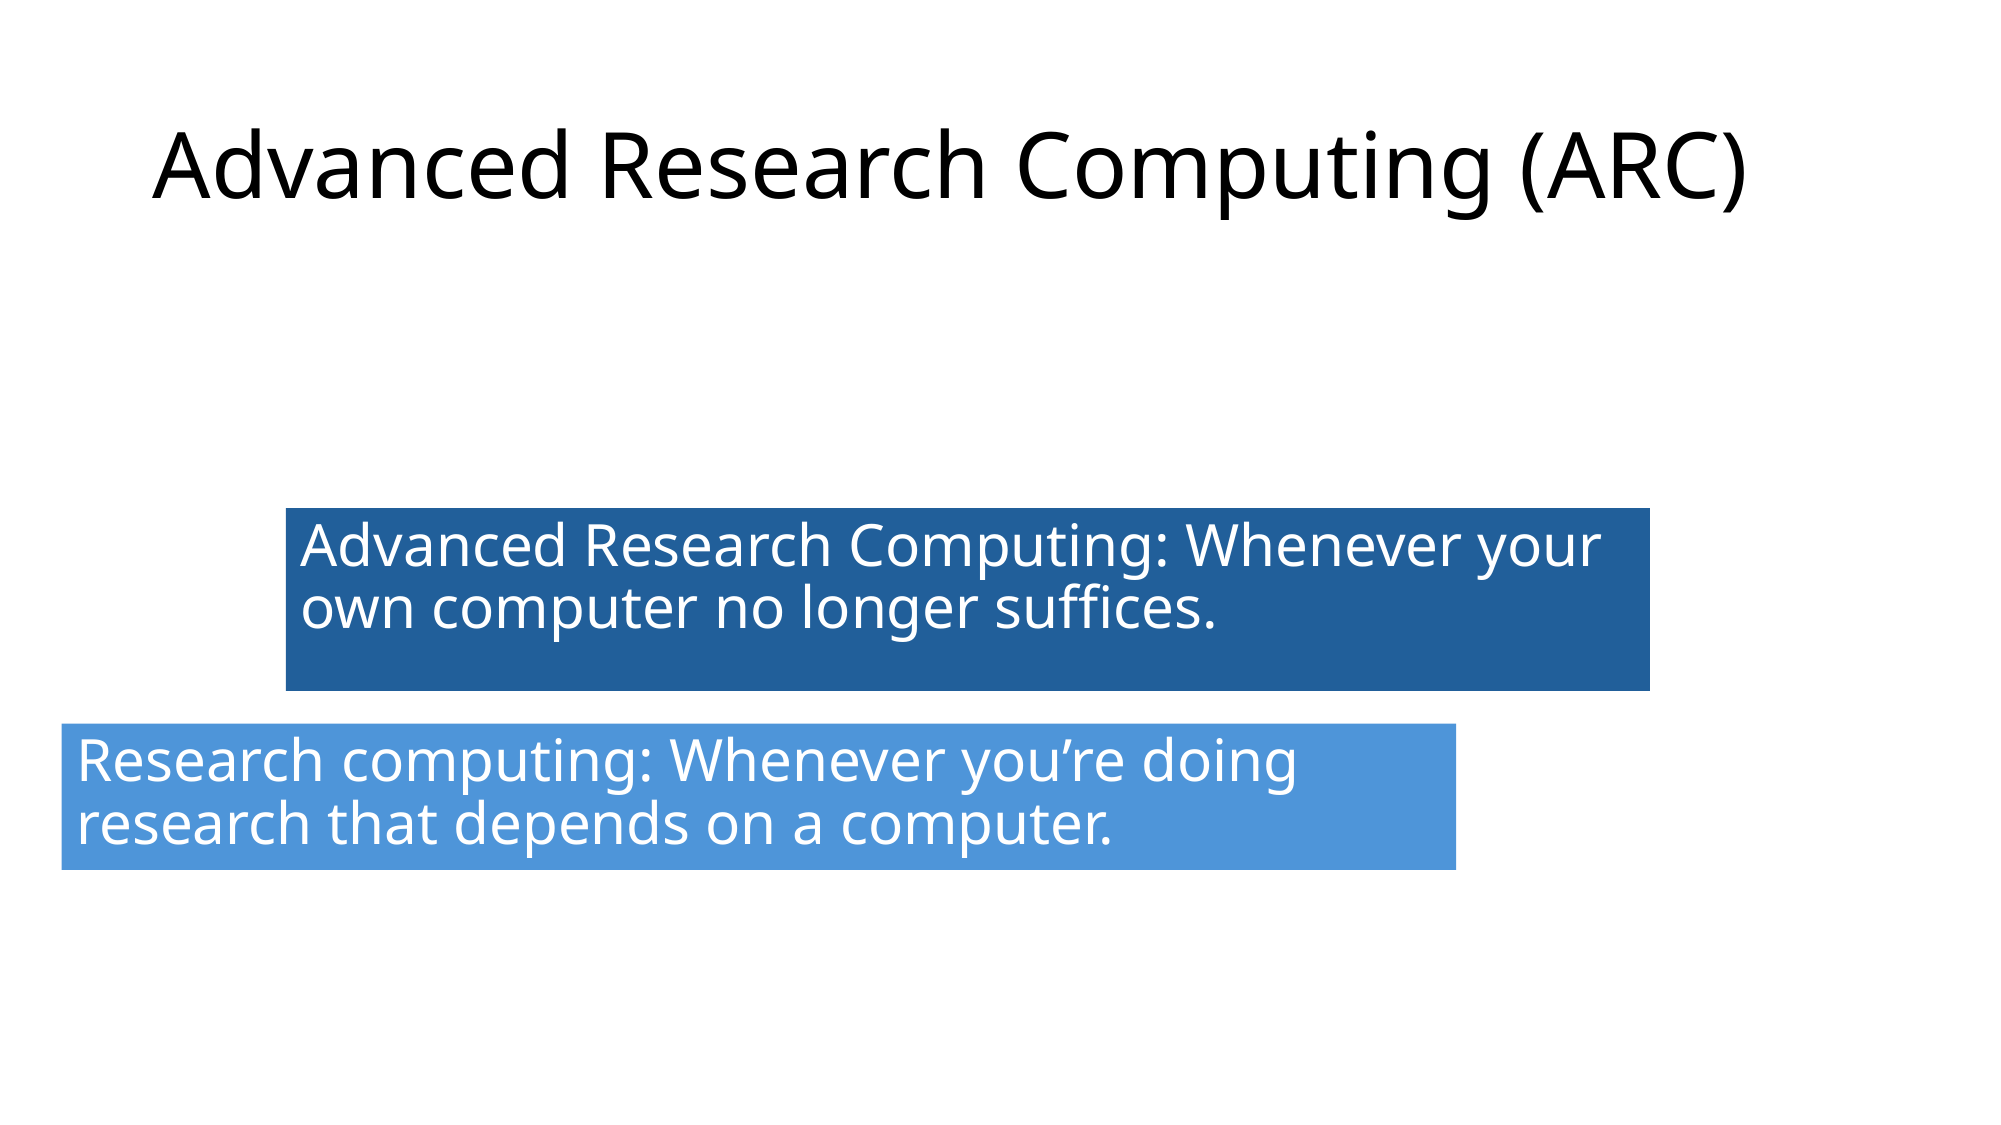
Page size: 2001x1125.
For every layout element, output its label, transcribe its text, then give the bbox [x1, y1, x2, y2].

title Advanced Research Computing (ARC) [137, 59, 1863, 278]
text_box Research computing: Whenever you’re doing research that depends on a computer. [61, 723, 1457, 870]
text_box Advanced Research Computing: Whenever your own computer no longer suffices. [285, 508, 1650, 691]
